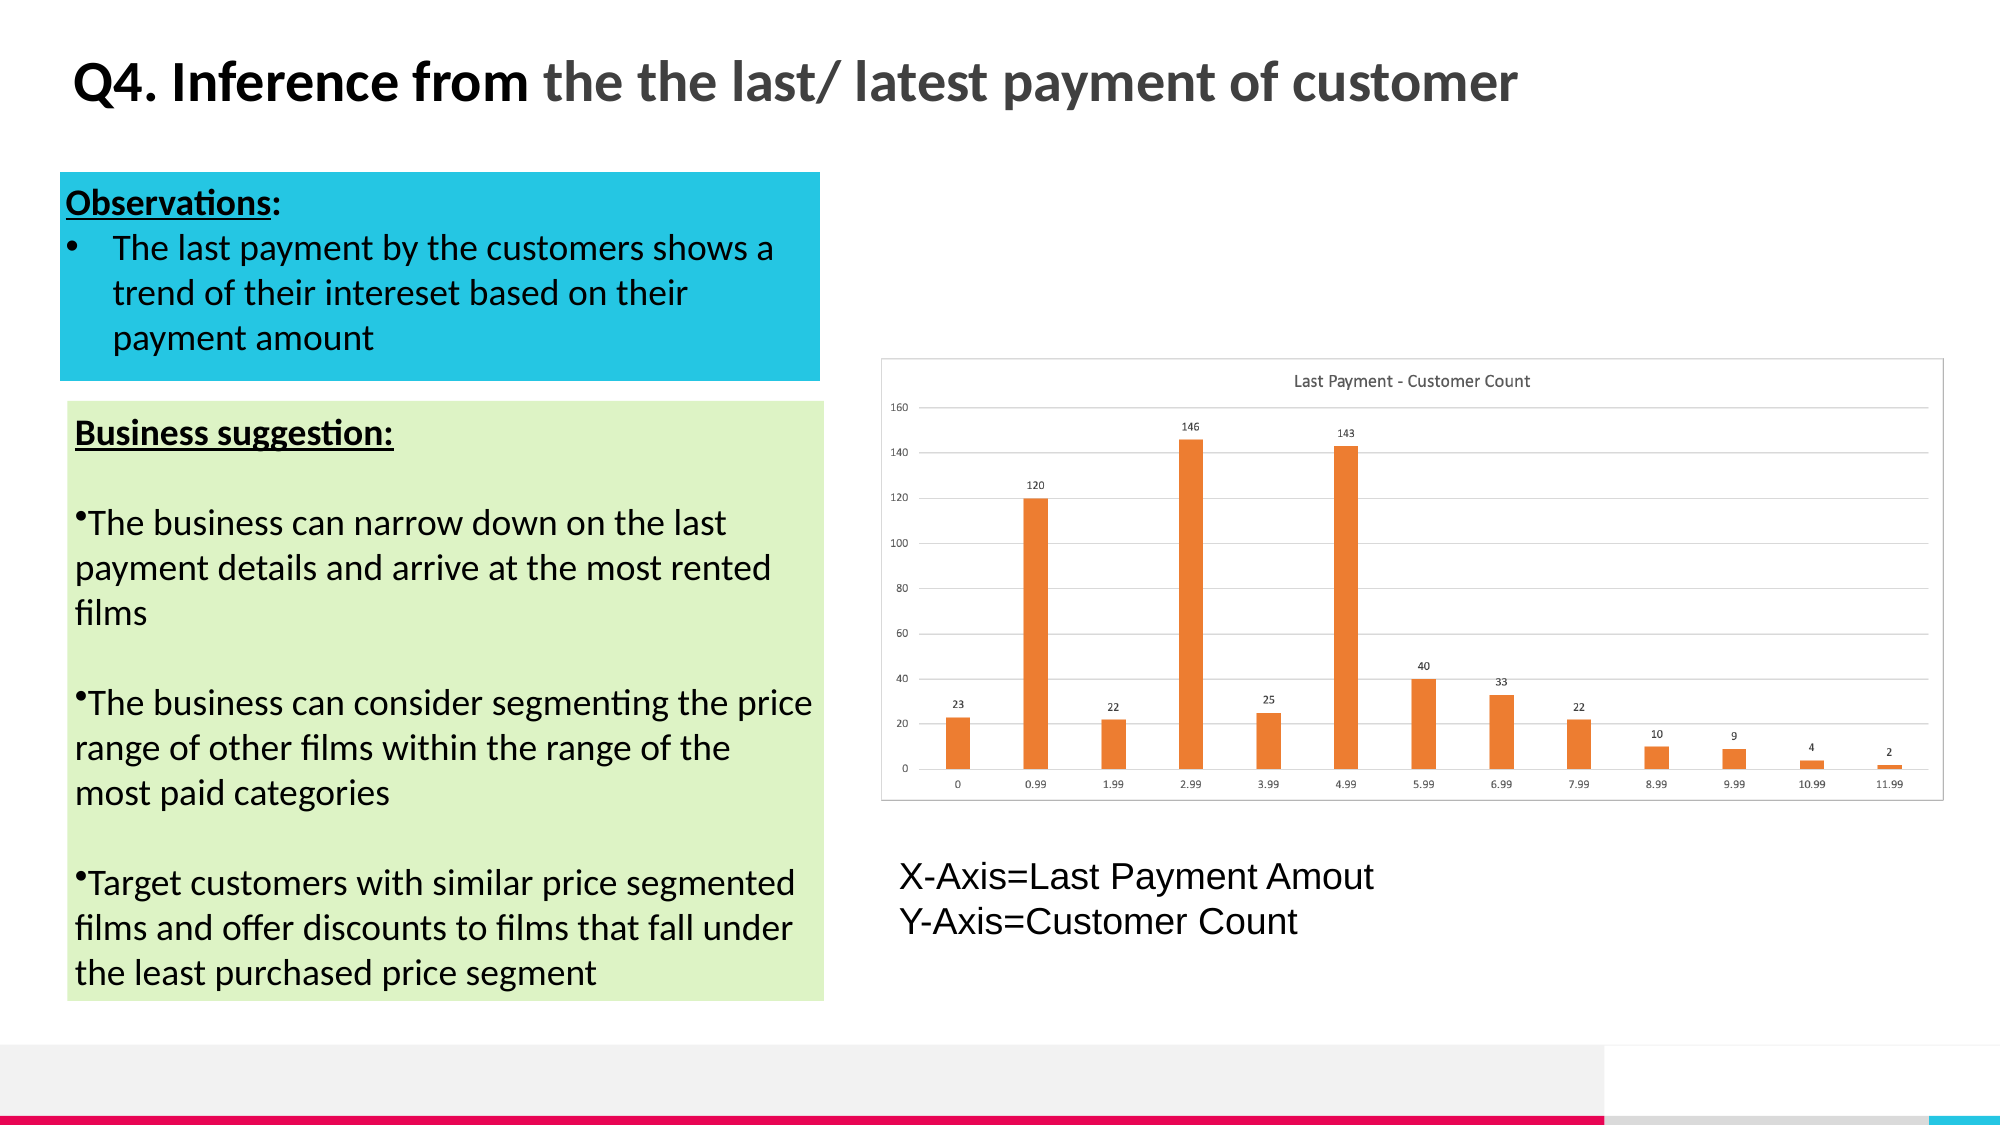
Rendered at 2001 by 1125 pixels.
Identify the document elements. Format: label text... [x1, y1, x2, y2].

text_box Business suggestion: The business can narrow down on the last payment details and arrive at the most rented films The business can consider segmenting the price range of other films within the range of the most paid categories Target customers with similar price segmented films and offer discounts to films that fall under the least purchased price segment [67, 400, 824, 1001]
text_box X-Axis=Last Payment Amout Y-Axis=Customer Count [883, 844, 1446, 950]
text_box Observations: The last payment by the customers shows a trend of their intereset based on their payment amount [58, 170, 822, 383]
picture [880, 358, 1944, 801]
text_box Q4. Inference from the the last/ latest payment of customer [58, 35, 1804, 121]
